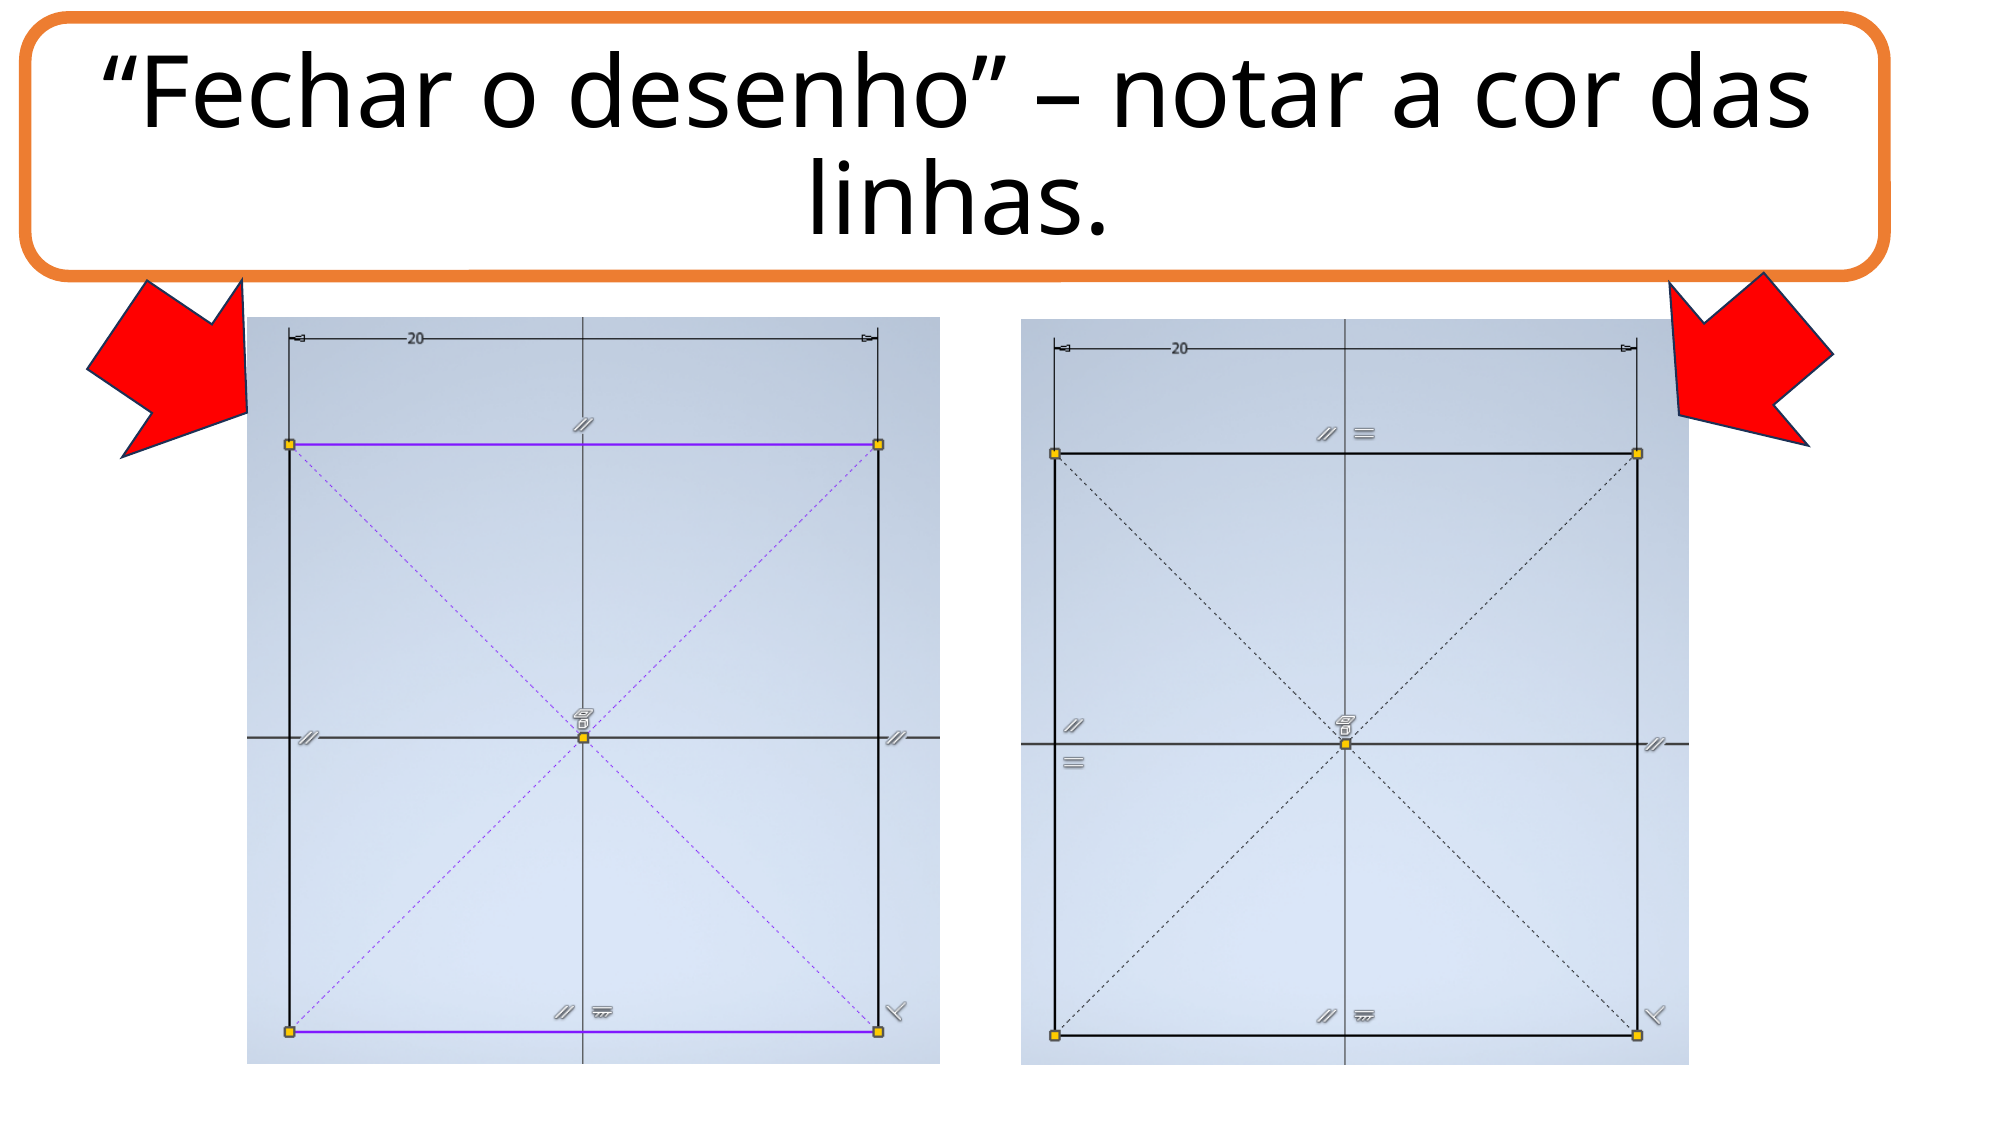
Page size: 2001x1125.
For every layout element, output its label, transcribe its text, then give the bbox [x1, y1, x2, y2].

picture [247, 316, 940, 1065]
title “Fechar o desenho” – notar a cor das linhas. [32, 60, 1885, 237]
text_box [24, 16, 1886, 278]
picture [1021, 319, 1689, 1065]
text_box [1668, 271, 1835, 448]
text_box [85, 276, 247, 460]
